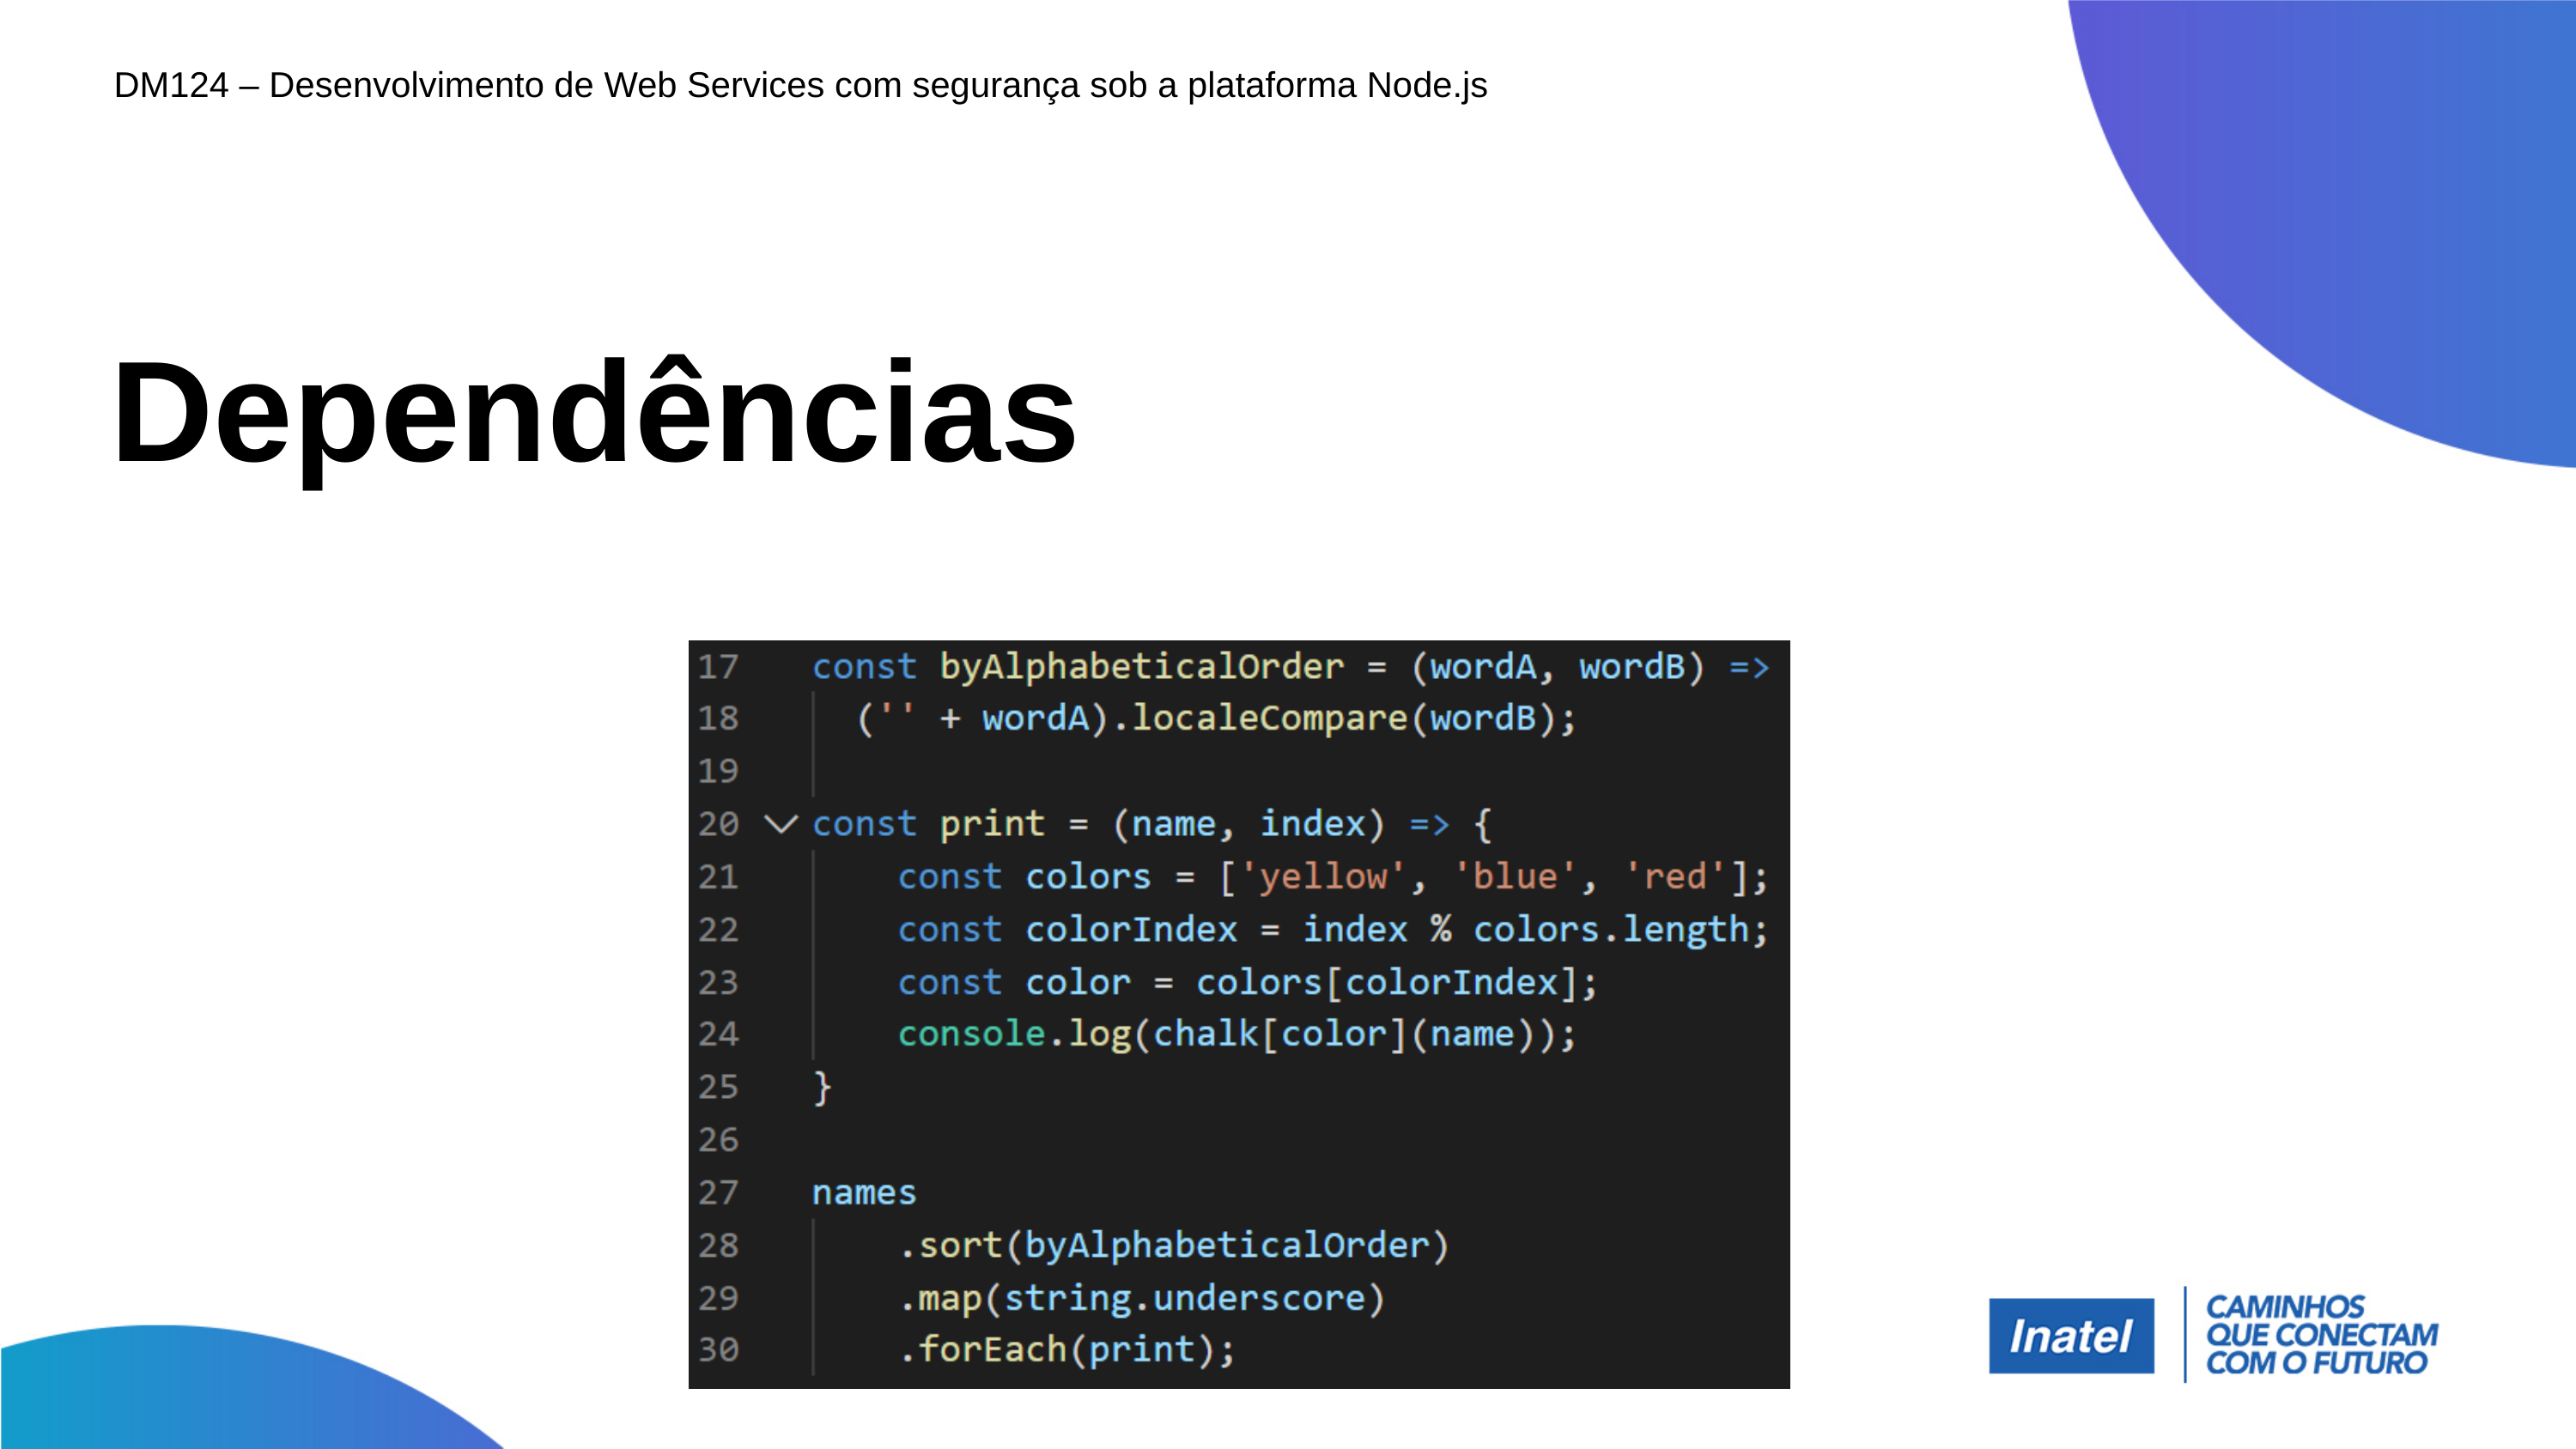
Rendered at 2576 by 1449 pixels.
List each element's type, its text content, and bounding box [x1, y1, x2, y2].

list DM124 – Desenvolvimento de Web Services com segurança sob a plataforma Node.js [100, 55, 2008, 167]
title Dependências [97, 329, 2333, 479]
picture [0, 0, 2576, 1449]
